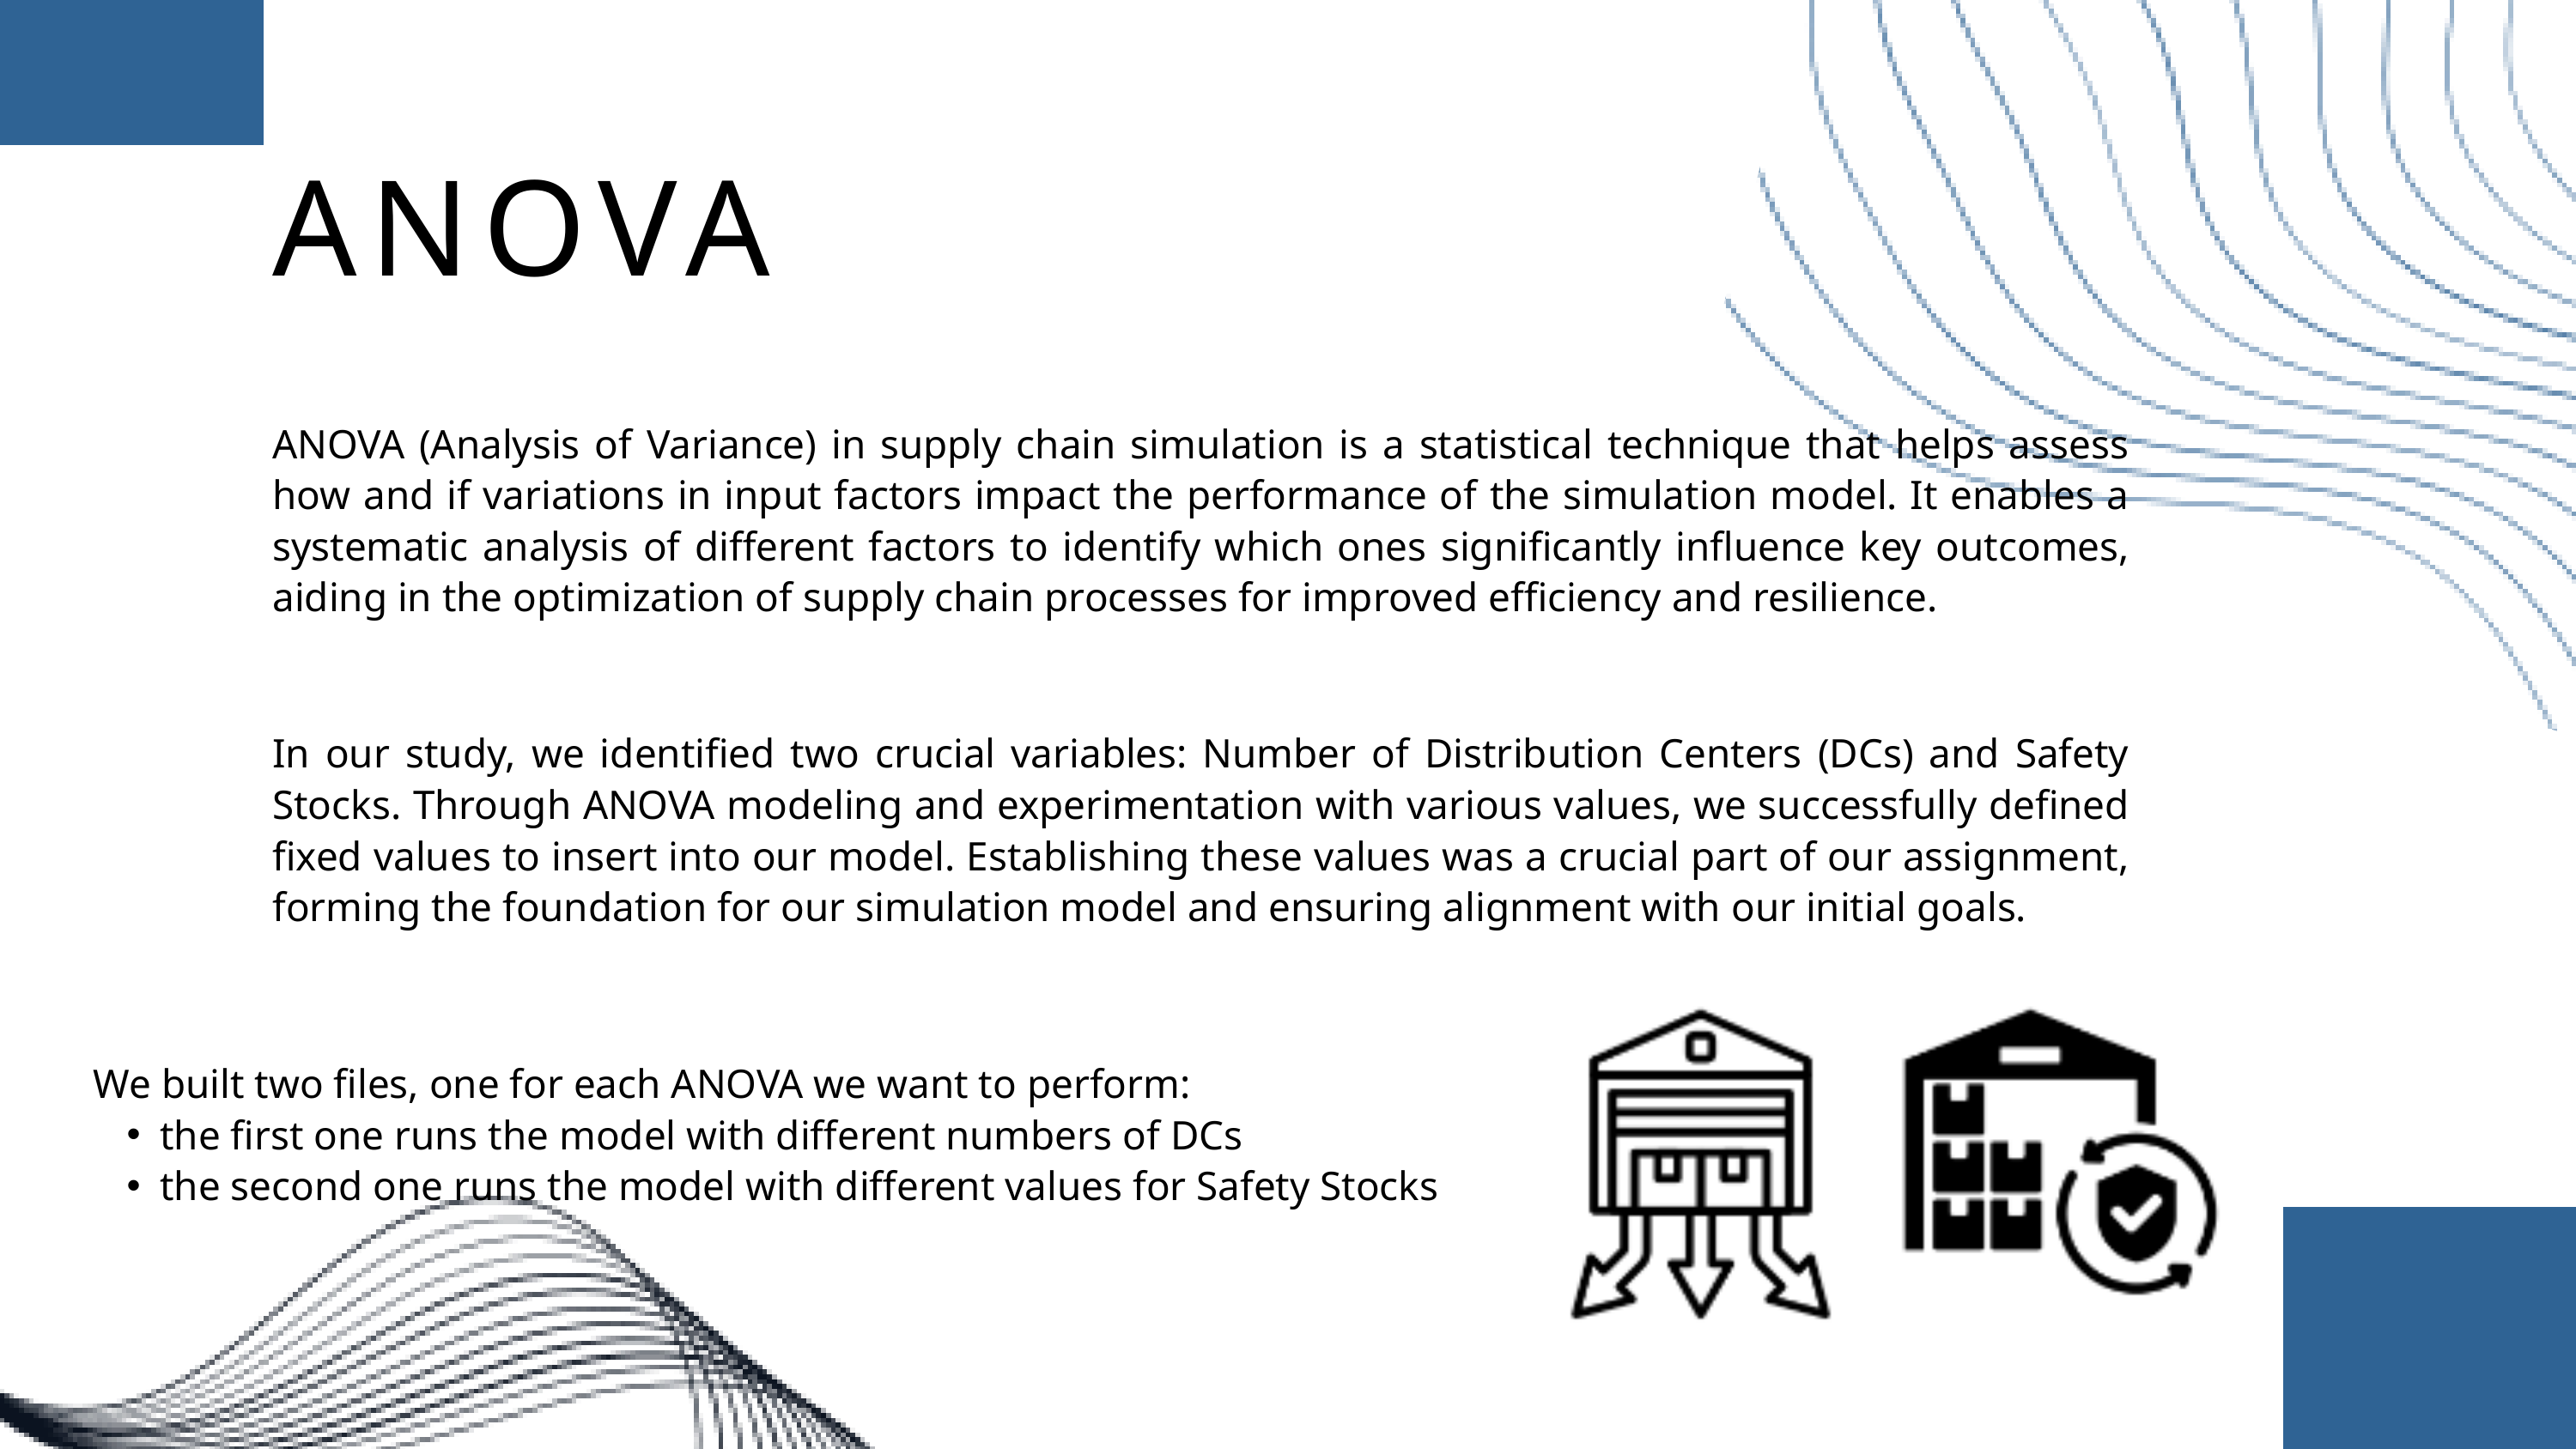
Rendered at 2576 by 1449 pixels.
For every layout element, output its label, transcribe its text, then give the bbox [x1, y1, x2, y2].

text_box [1694, 0, 2576, 737]
text_box We built two files, one for each ANOVA we want to perform: the first one runs the model with different numbers of DCs the second one runs the model with different values for Safety Stocks [93, 1055, 1498, 1209]
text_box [2283, 1206, 2576, 1449]
text_box ANOVA (Analysis of Variance) in supply chain simulation is a statistical technique that helps assess how and if variations in input factors impact the performance of the simulation model. It enables a systematic analysis of different factors to identify which ones significantly influence key outcomes, aiding in the optimization of supply chain processes for improved efficiency and resilience. [272, 415, 2131, 723]
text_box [0, 0, 264, 145]
text_box [1554, 1000, 2241, 1341]
text_box In our study, we identified two crucial variables: Number of Distribution Centers (DCs) and Safety Stocks. Through ANOVA modeling and experimentation with various values, we successfully defined fixed values to insert into our model. Establishing these values was a crucial part of our assignment, forming the foundation for our simulation model and ensuring alignment with our initial goals. [272, 724, 2131, 930]
text_box [0, 951, 942, 1449]
text_box ANOVA [272, 119, 1528, 303]
